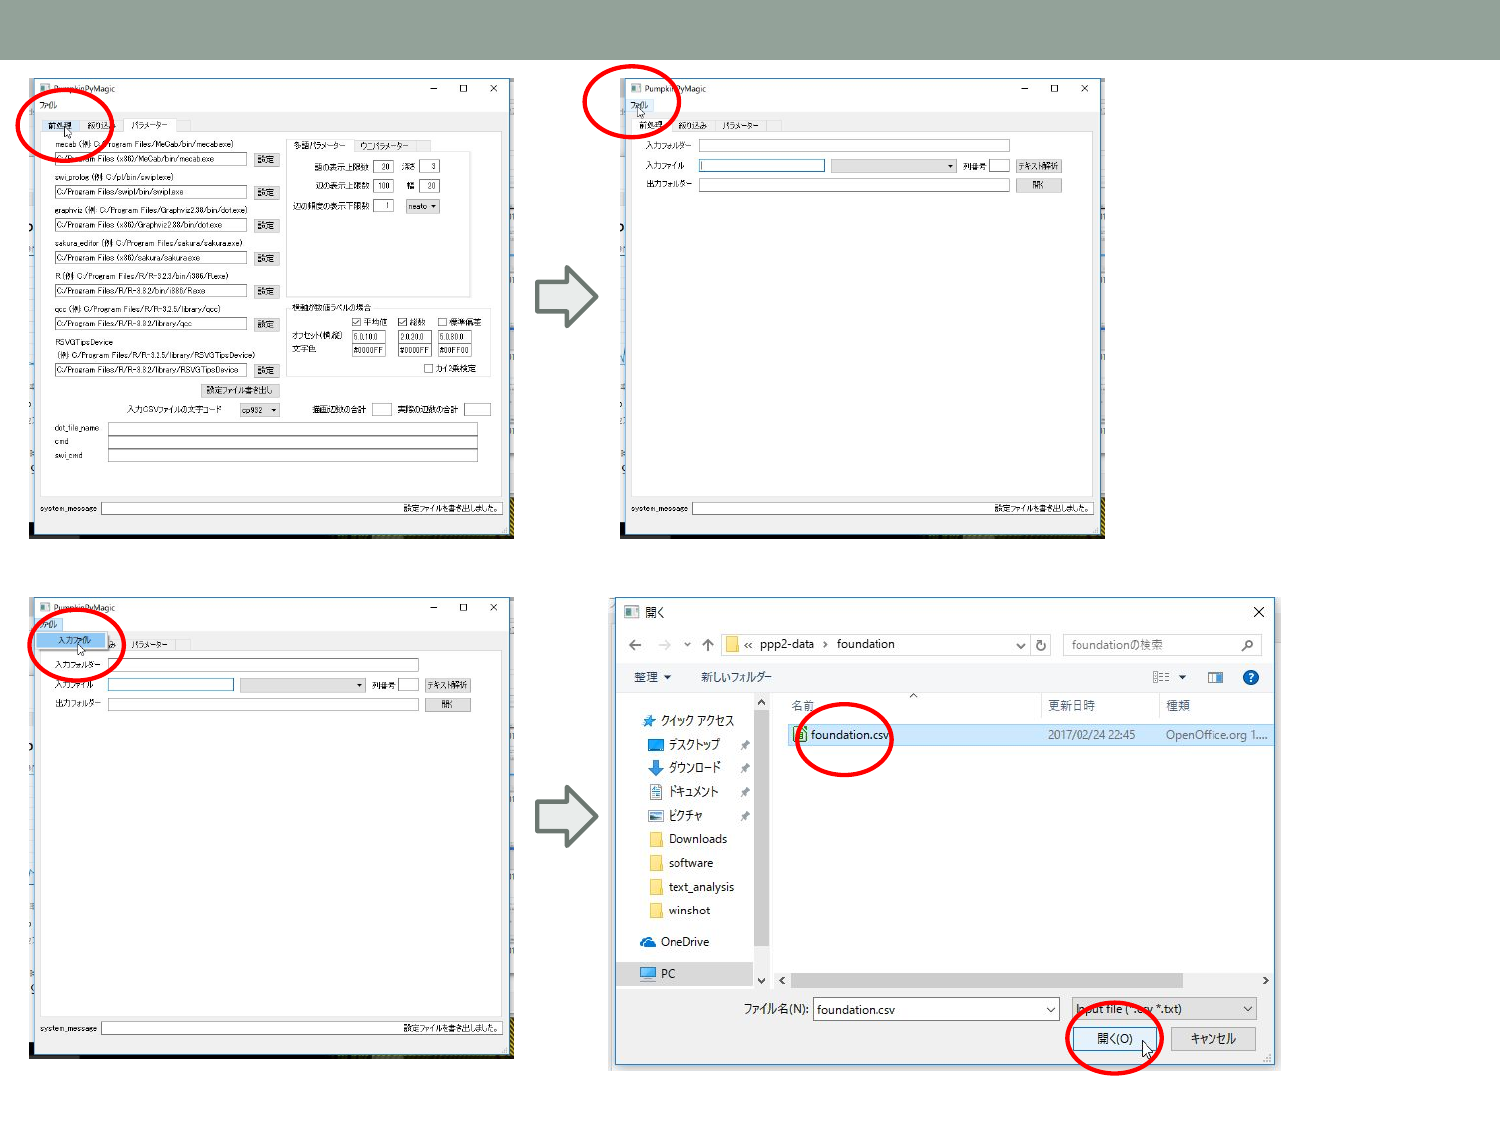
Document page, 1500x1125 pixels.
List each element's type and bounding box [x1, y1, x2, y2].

picture [608, 597, 1281, 1071]
text_box [582, 64, 667, 138]
text_box [15, 102, 26, 149]
picture [29, 597, 514, 1059]
picture [619, 77, 1105, 540]
text_box [535, 265, 599, 329]
text_box [535, 784, 599, 848]
picture [29, 77, 515, 540]
